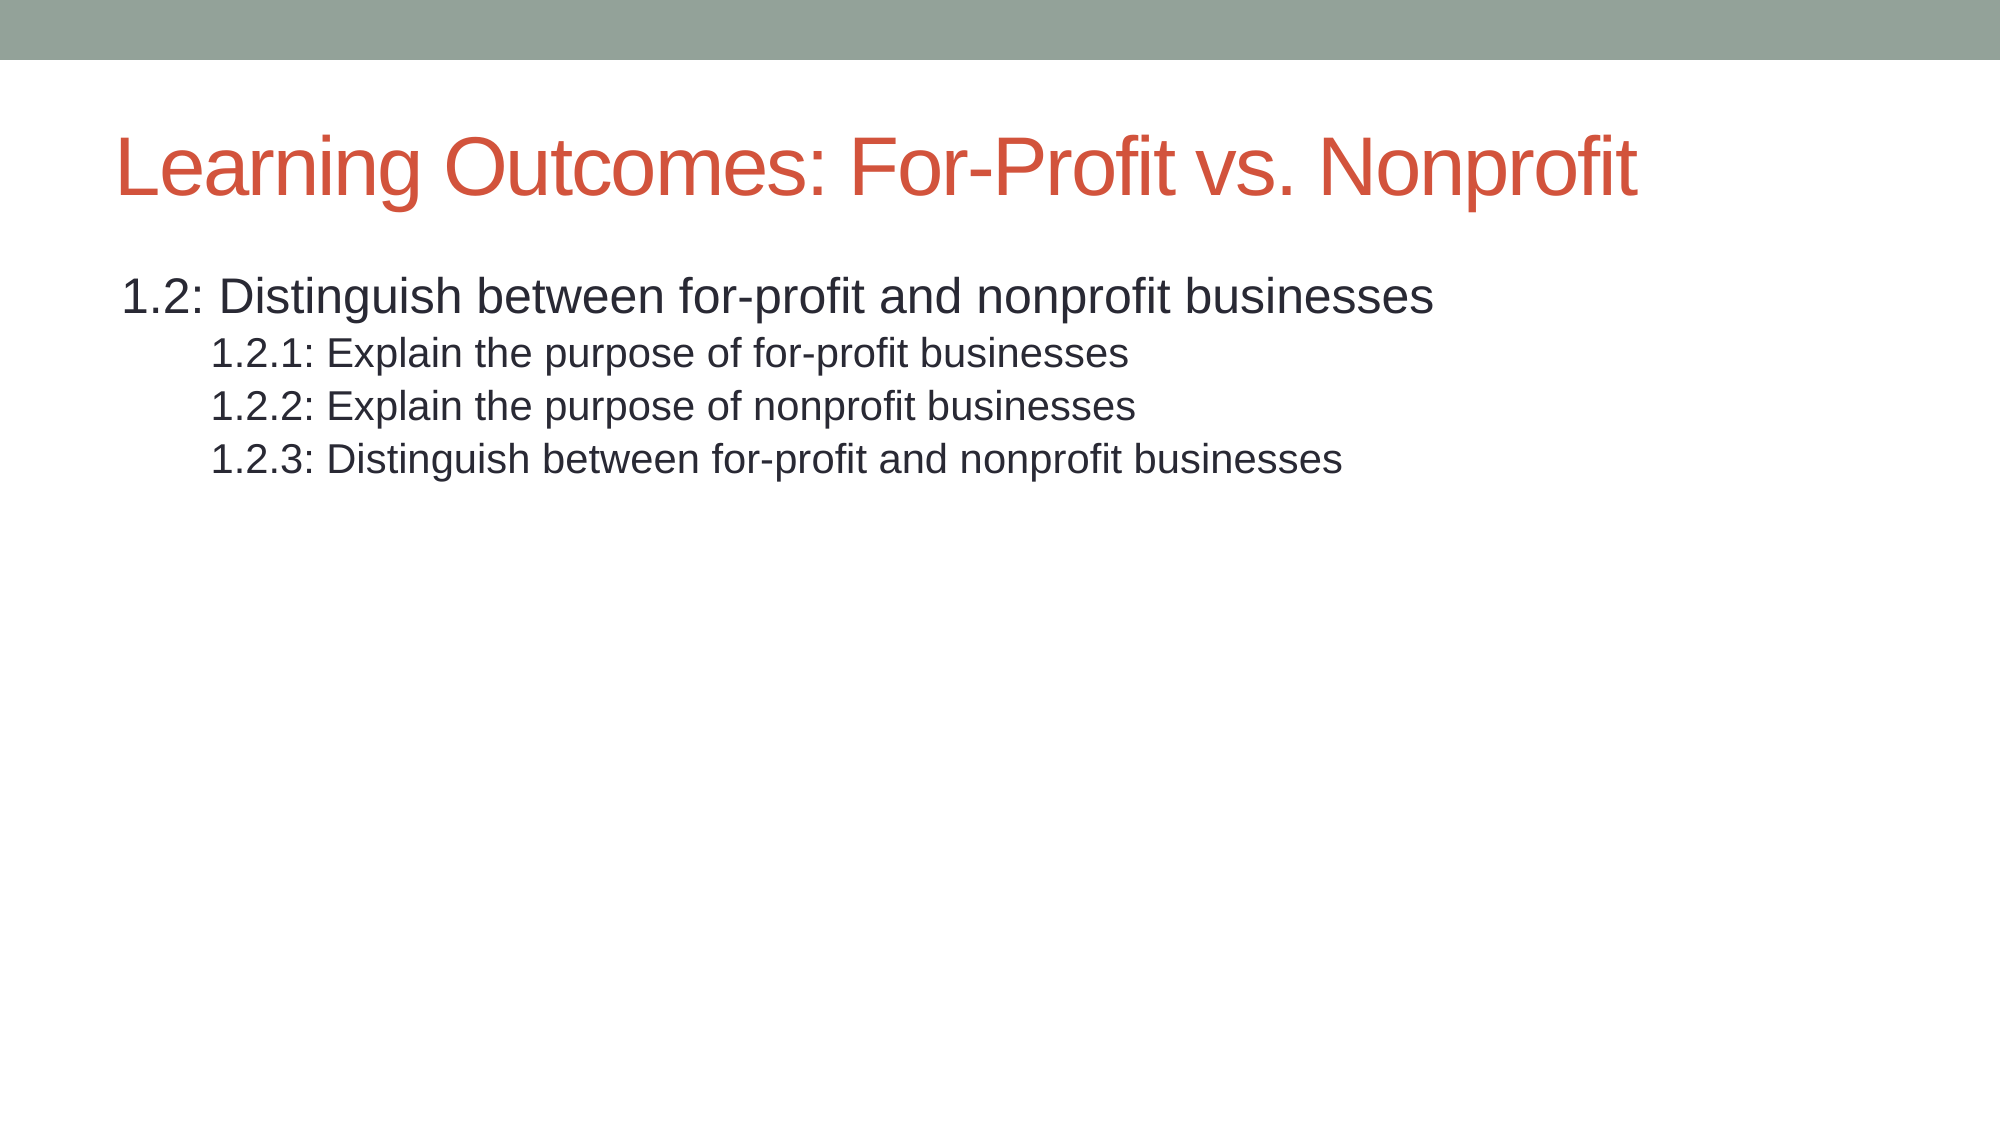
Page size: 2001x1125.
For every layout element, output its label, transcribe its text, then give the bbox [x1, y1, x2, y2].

list 1.2: Distinguish between for-profit and nonprofit businesses 1.2.1: Explain the purpose of for-profit businesses 1.2.2: Explain the purpose of nonprofit businesses 1.2.3: Distinguish between for-profit and nonprofit businesses [99, 262, 1900, 1063]
title Learning Outcomes: For-Profit vs. Nonprofit [99, 87, 1900, 250]
